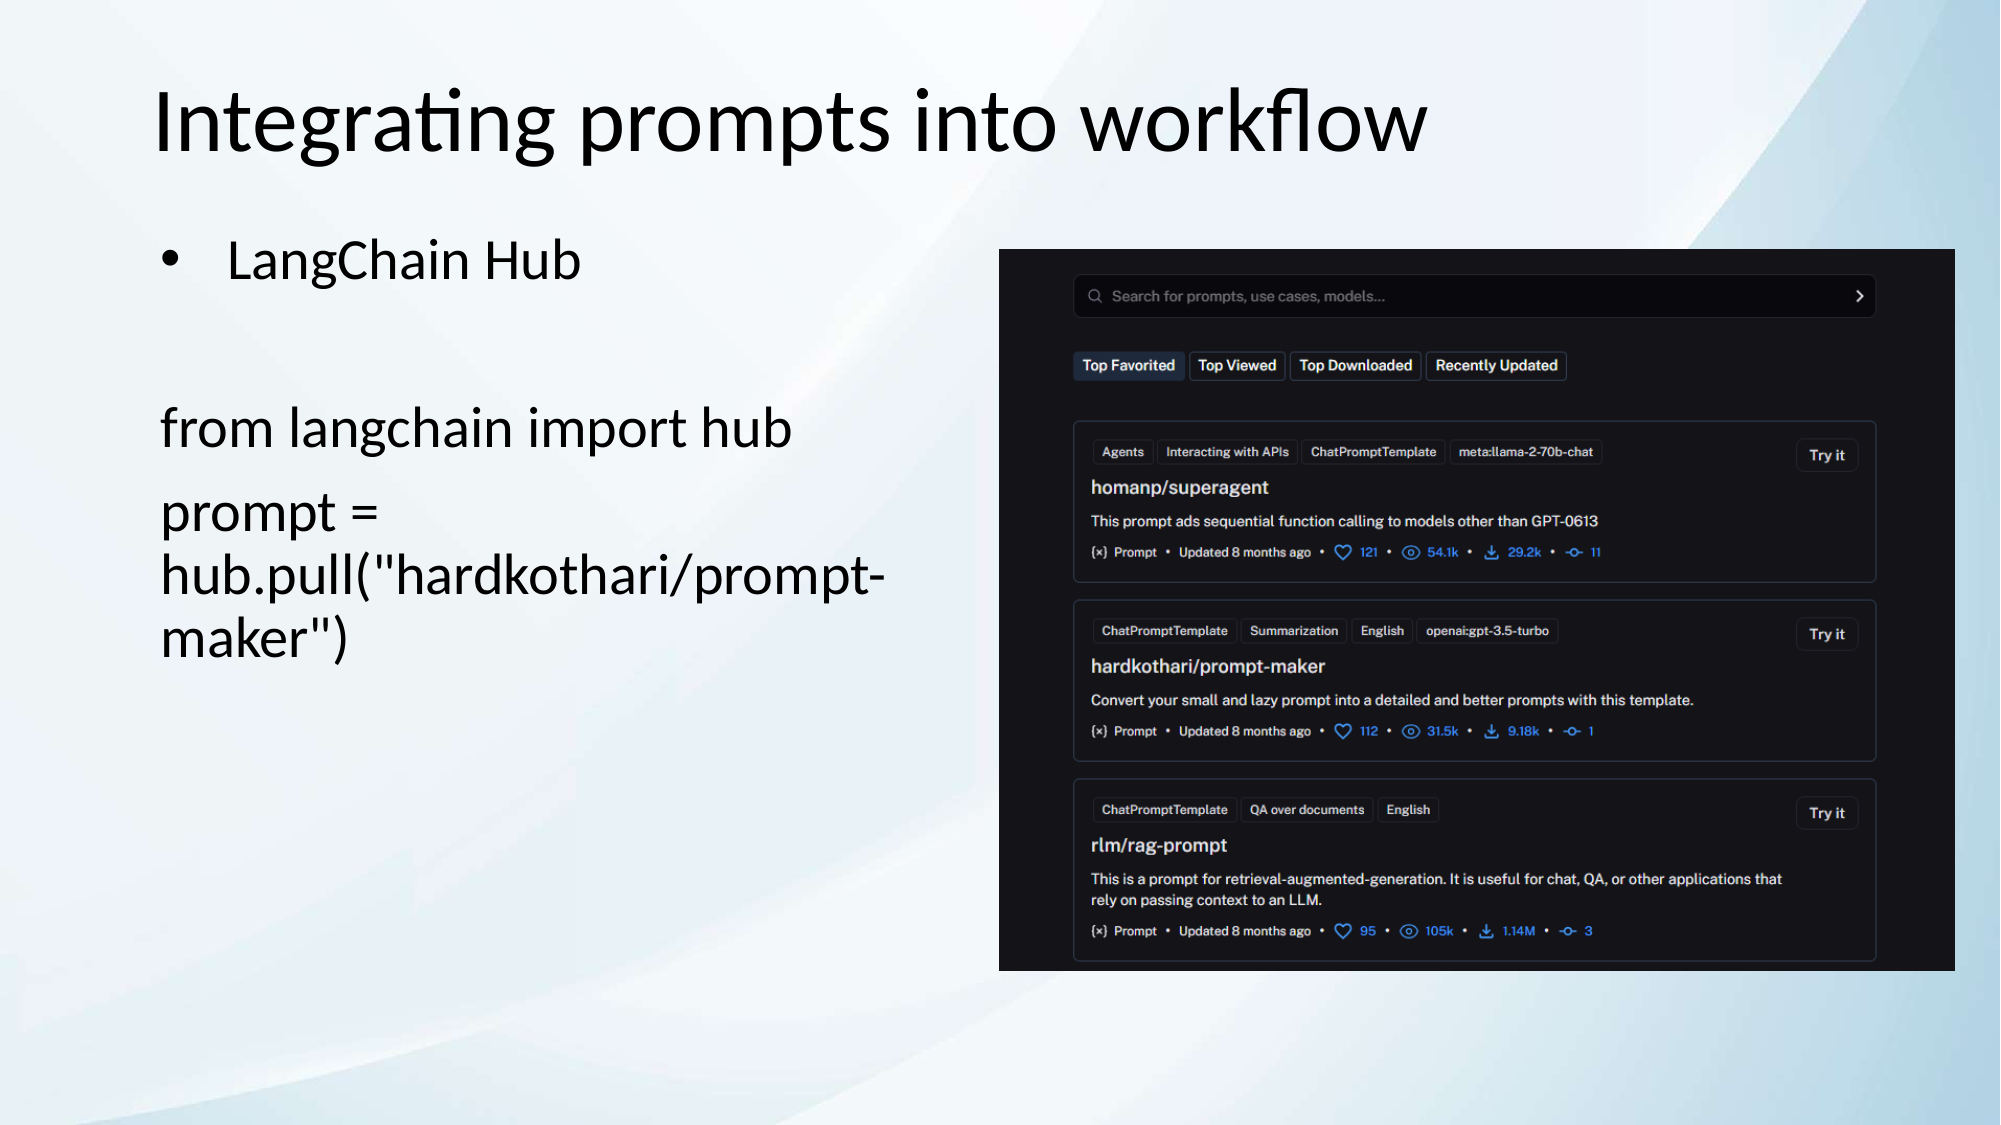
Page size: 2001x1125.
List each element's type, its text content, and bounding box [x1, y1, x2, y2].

picture [0, 0, 2000, 1125]
title Integrating prompts into workflow [137, 59, 1863, 184]
list LangChain Hub from langchain import hub prompt = hub.pull("hardkothari/prompt-maker") [137, 222, 967, 999]
